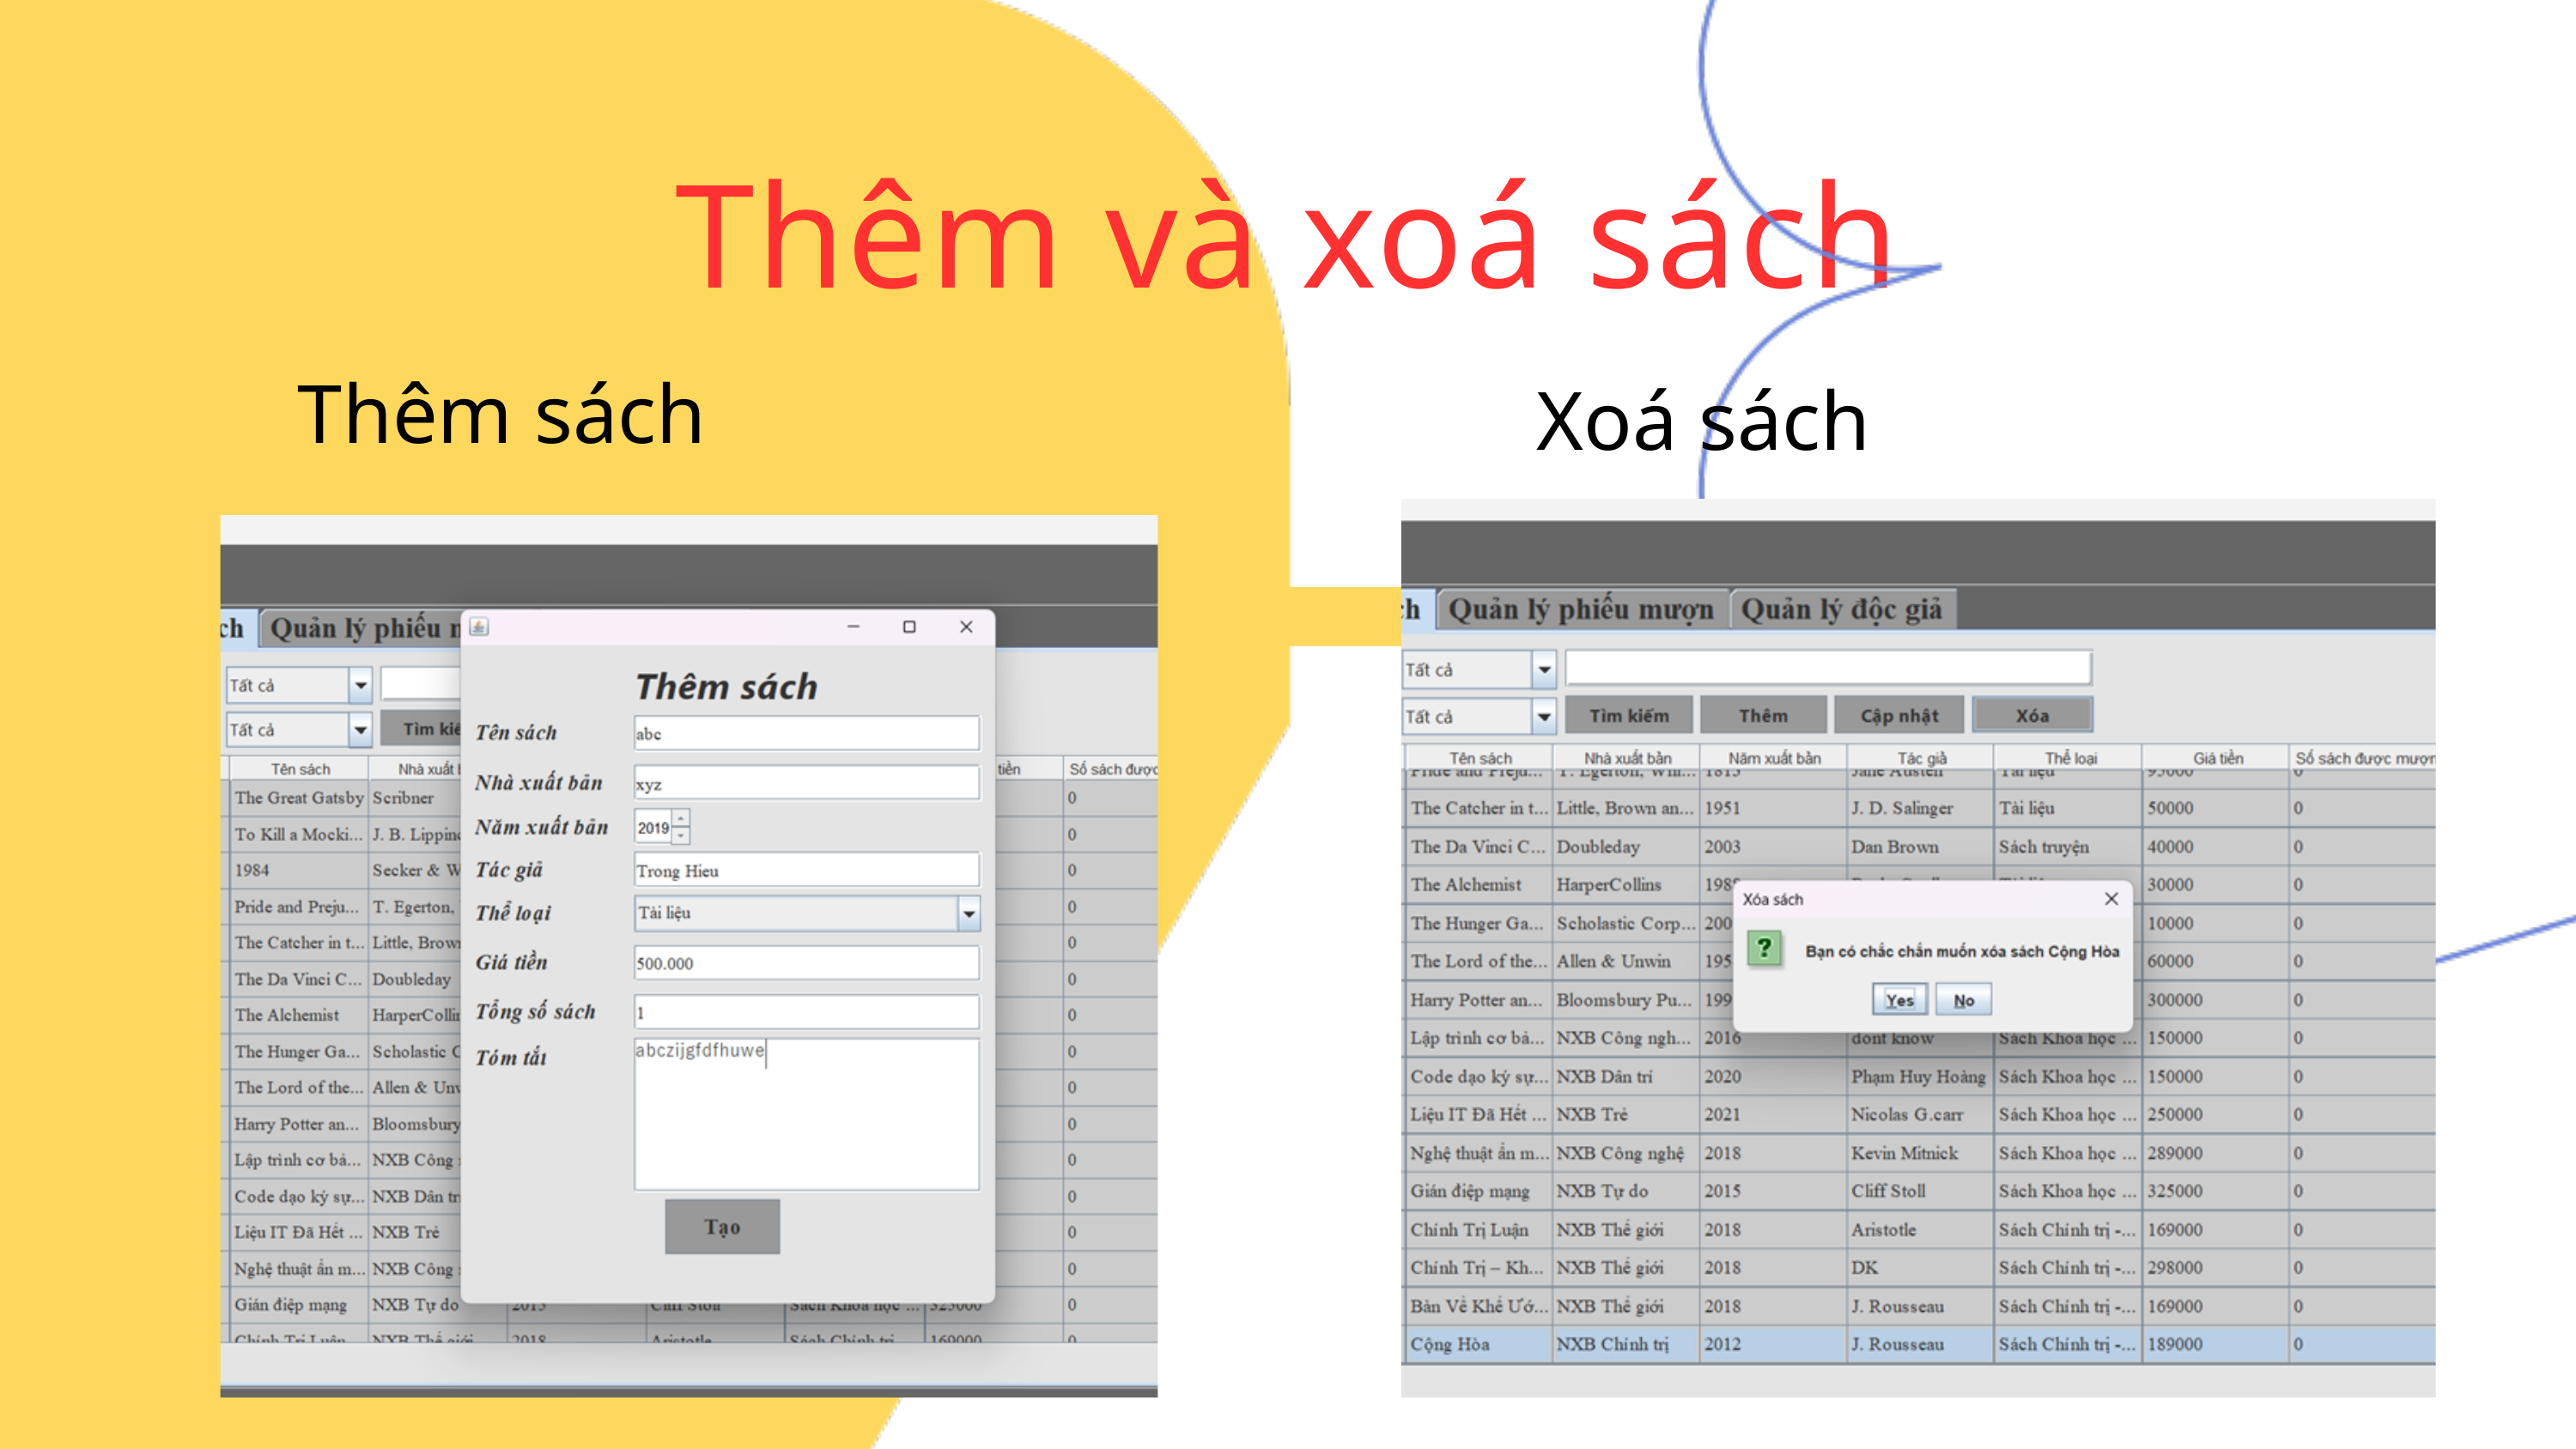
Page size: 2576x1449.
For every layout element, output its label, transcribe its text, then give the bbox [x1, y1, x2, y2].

text_box Thêm và xoá sách [1298, 144, 1688, 317]
text_box Xoá sách [1421, 353, 1688, 467]
picture [1400, 0, 2576, 1397]
picture [0, 0, 1294, 1449]
